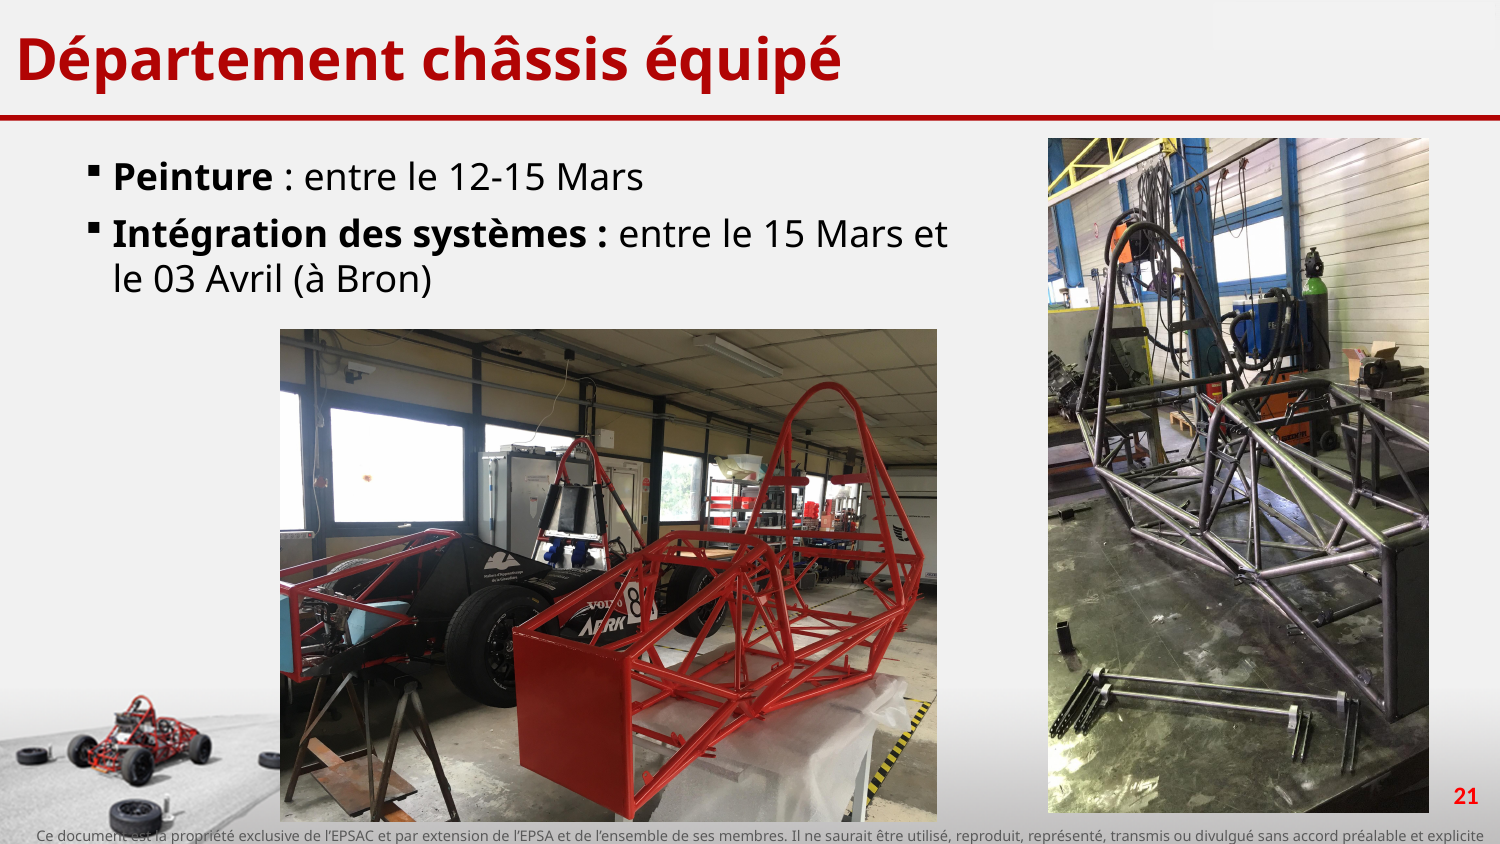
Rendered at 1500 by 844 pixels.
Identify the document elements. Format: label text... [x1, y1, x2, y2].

title Département châssis équipé [0, 3, 1500, 112]
picture [0, 138, 1500, 844]
slide_number 21 [1340, 767, 1495, 822]
list Peinture : entre le 12-15 Mars Intégration des systèmes : entre le 15 Mars et le 03 Avril (à Bron) [41, 138, 986, 677]
